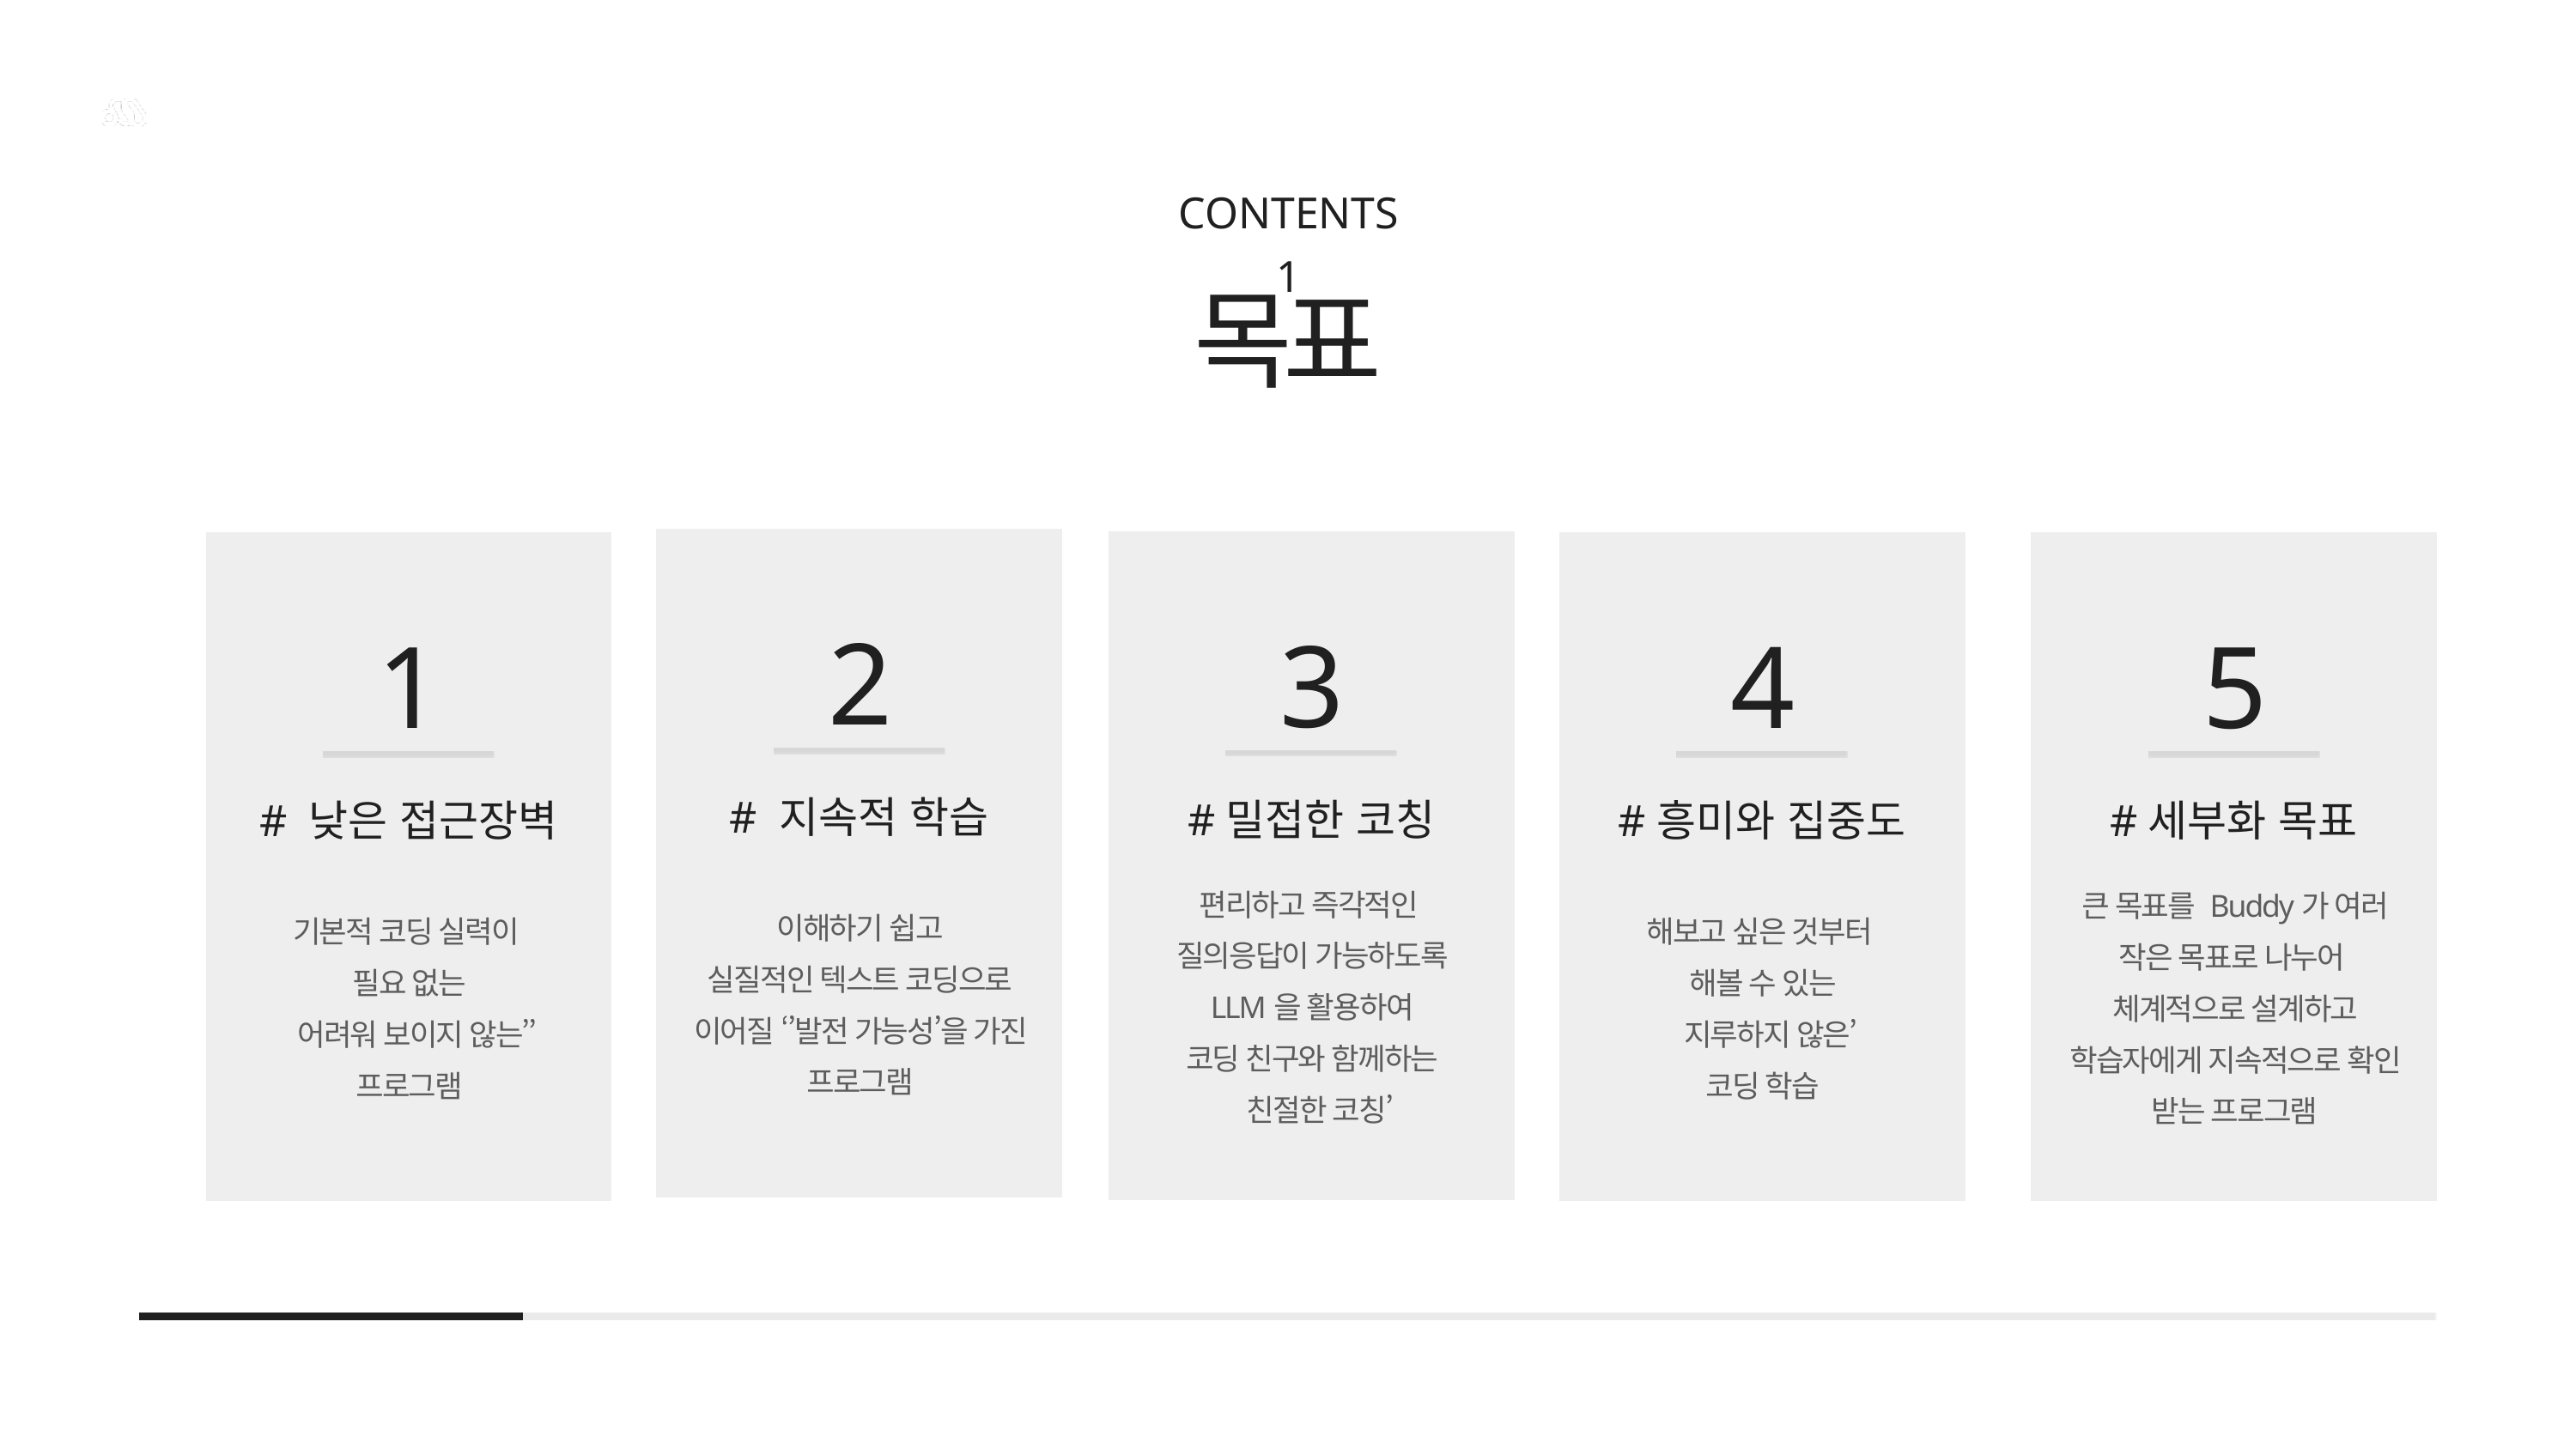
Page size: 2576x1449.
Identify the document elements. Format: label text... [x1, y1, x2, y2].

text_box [2031, 532, 2437, 1201]
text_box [205, 532, 611, 1201]
text_box 목표 [540, 266, 2036, 417]
picture [139, 1312, 2437, 1320]
picture [101, 98, 147, 128]
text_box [1559, 532, 1965, 1201]
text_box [1109, 531, 1515, 1200]
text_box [656, 529, 1062, 1197]
text_box CONTENTS 1 [1163, 207, 1414, 266]
